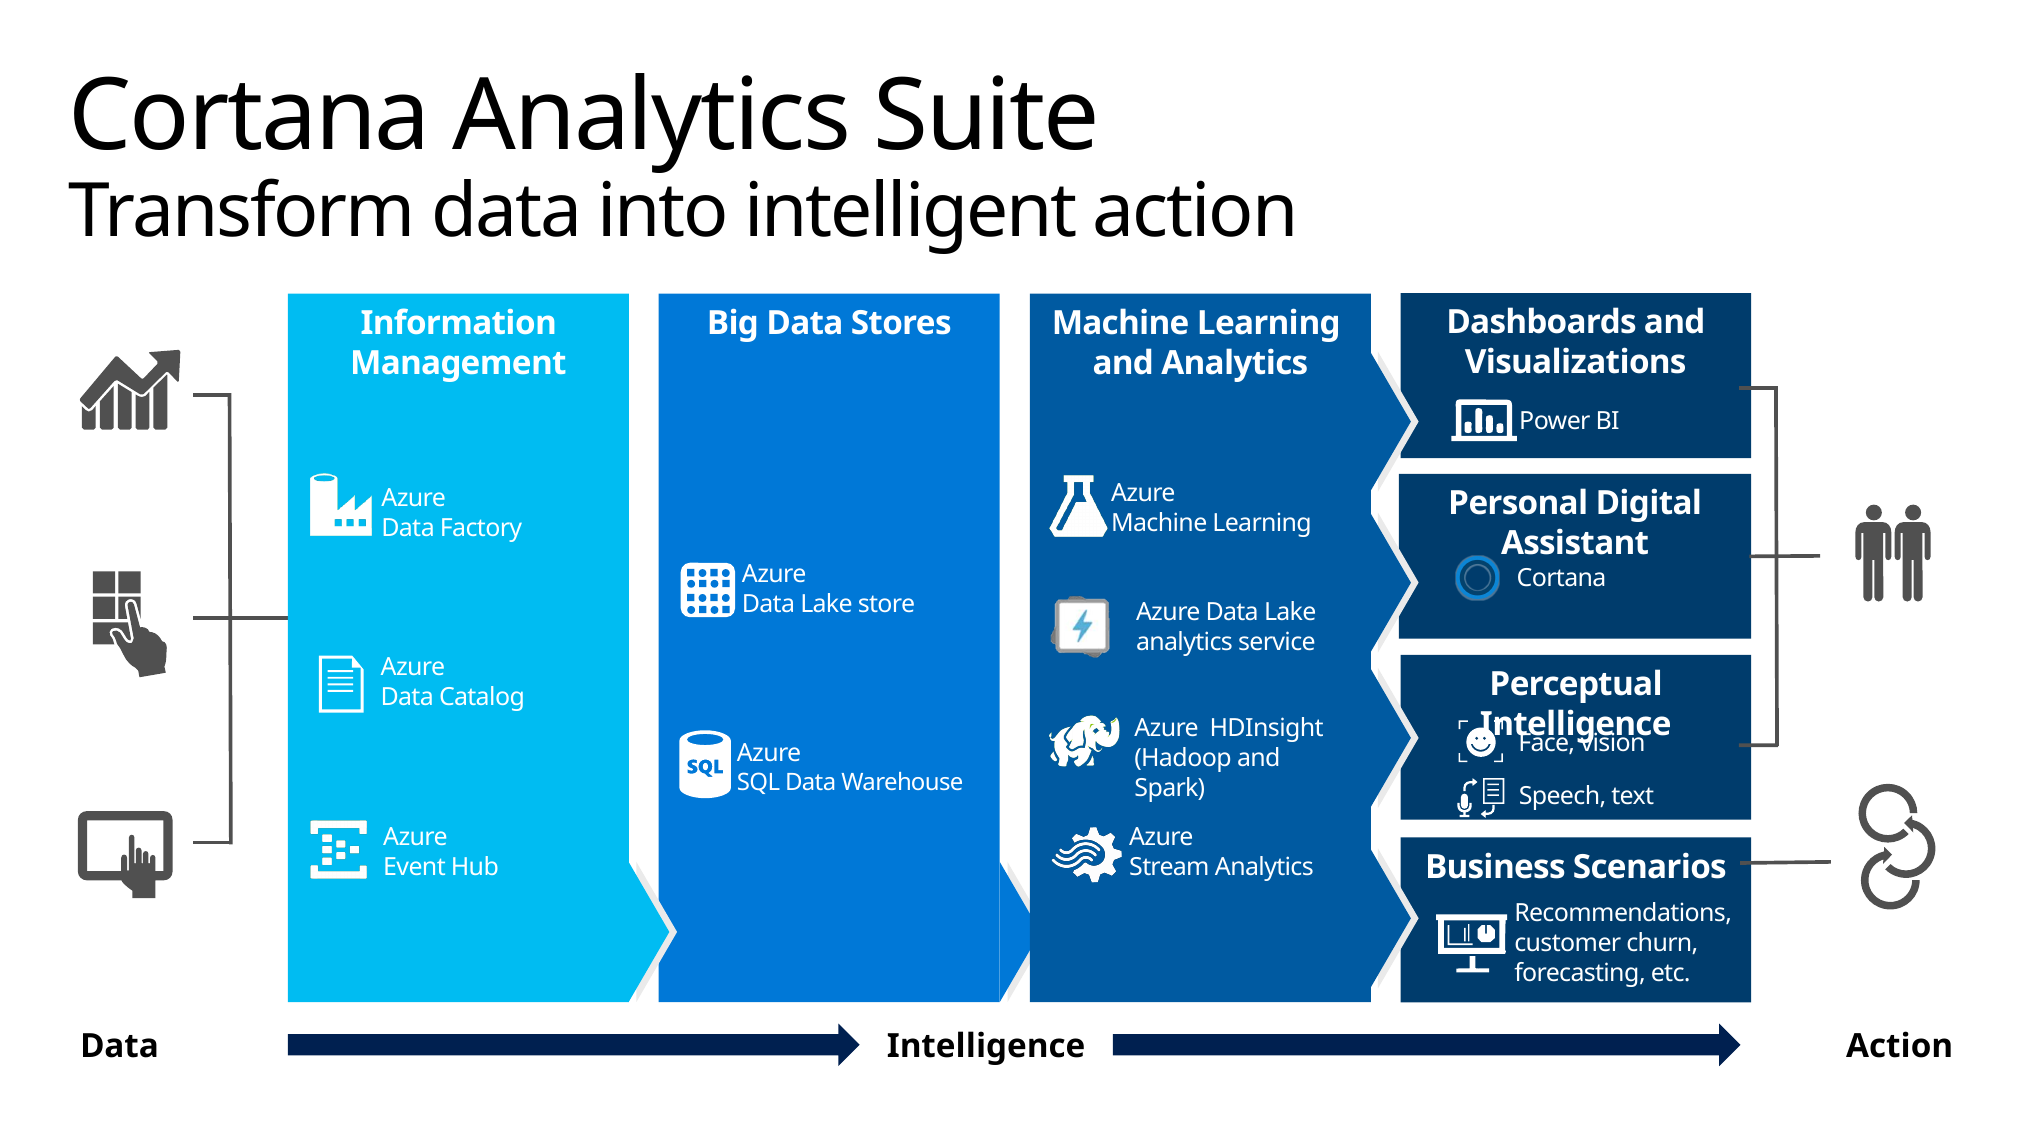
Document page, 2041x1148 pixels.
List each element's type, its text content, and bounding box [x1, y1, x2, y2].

text_box Action [1831, 1016, 1969, 1072]
text_box Data [65, 1016, 174, 1072]
text_box Intelligence [844, 1016, 1129, 1072]
title Cortana Analytics Suite Transform data into intelligent action [45, 48, 1996, 199]
text_box [1112, 1022, 1742, 1067]
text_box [1029, 293, 1419, 1003]
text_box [1740, 388, 1996, 996]
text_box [678, 293, 1029, 1003]
text_box [287, 1022, 861, 1067]
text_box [45, 349, 287, 976]
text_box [287, 293, 678, 1003]
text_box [1398, 292, 1752, 1003]
